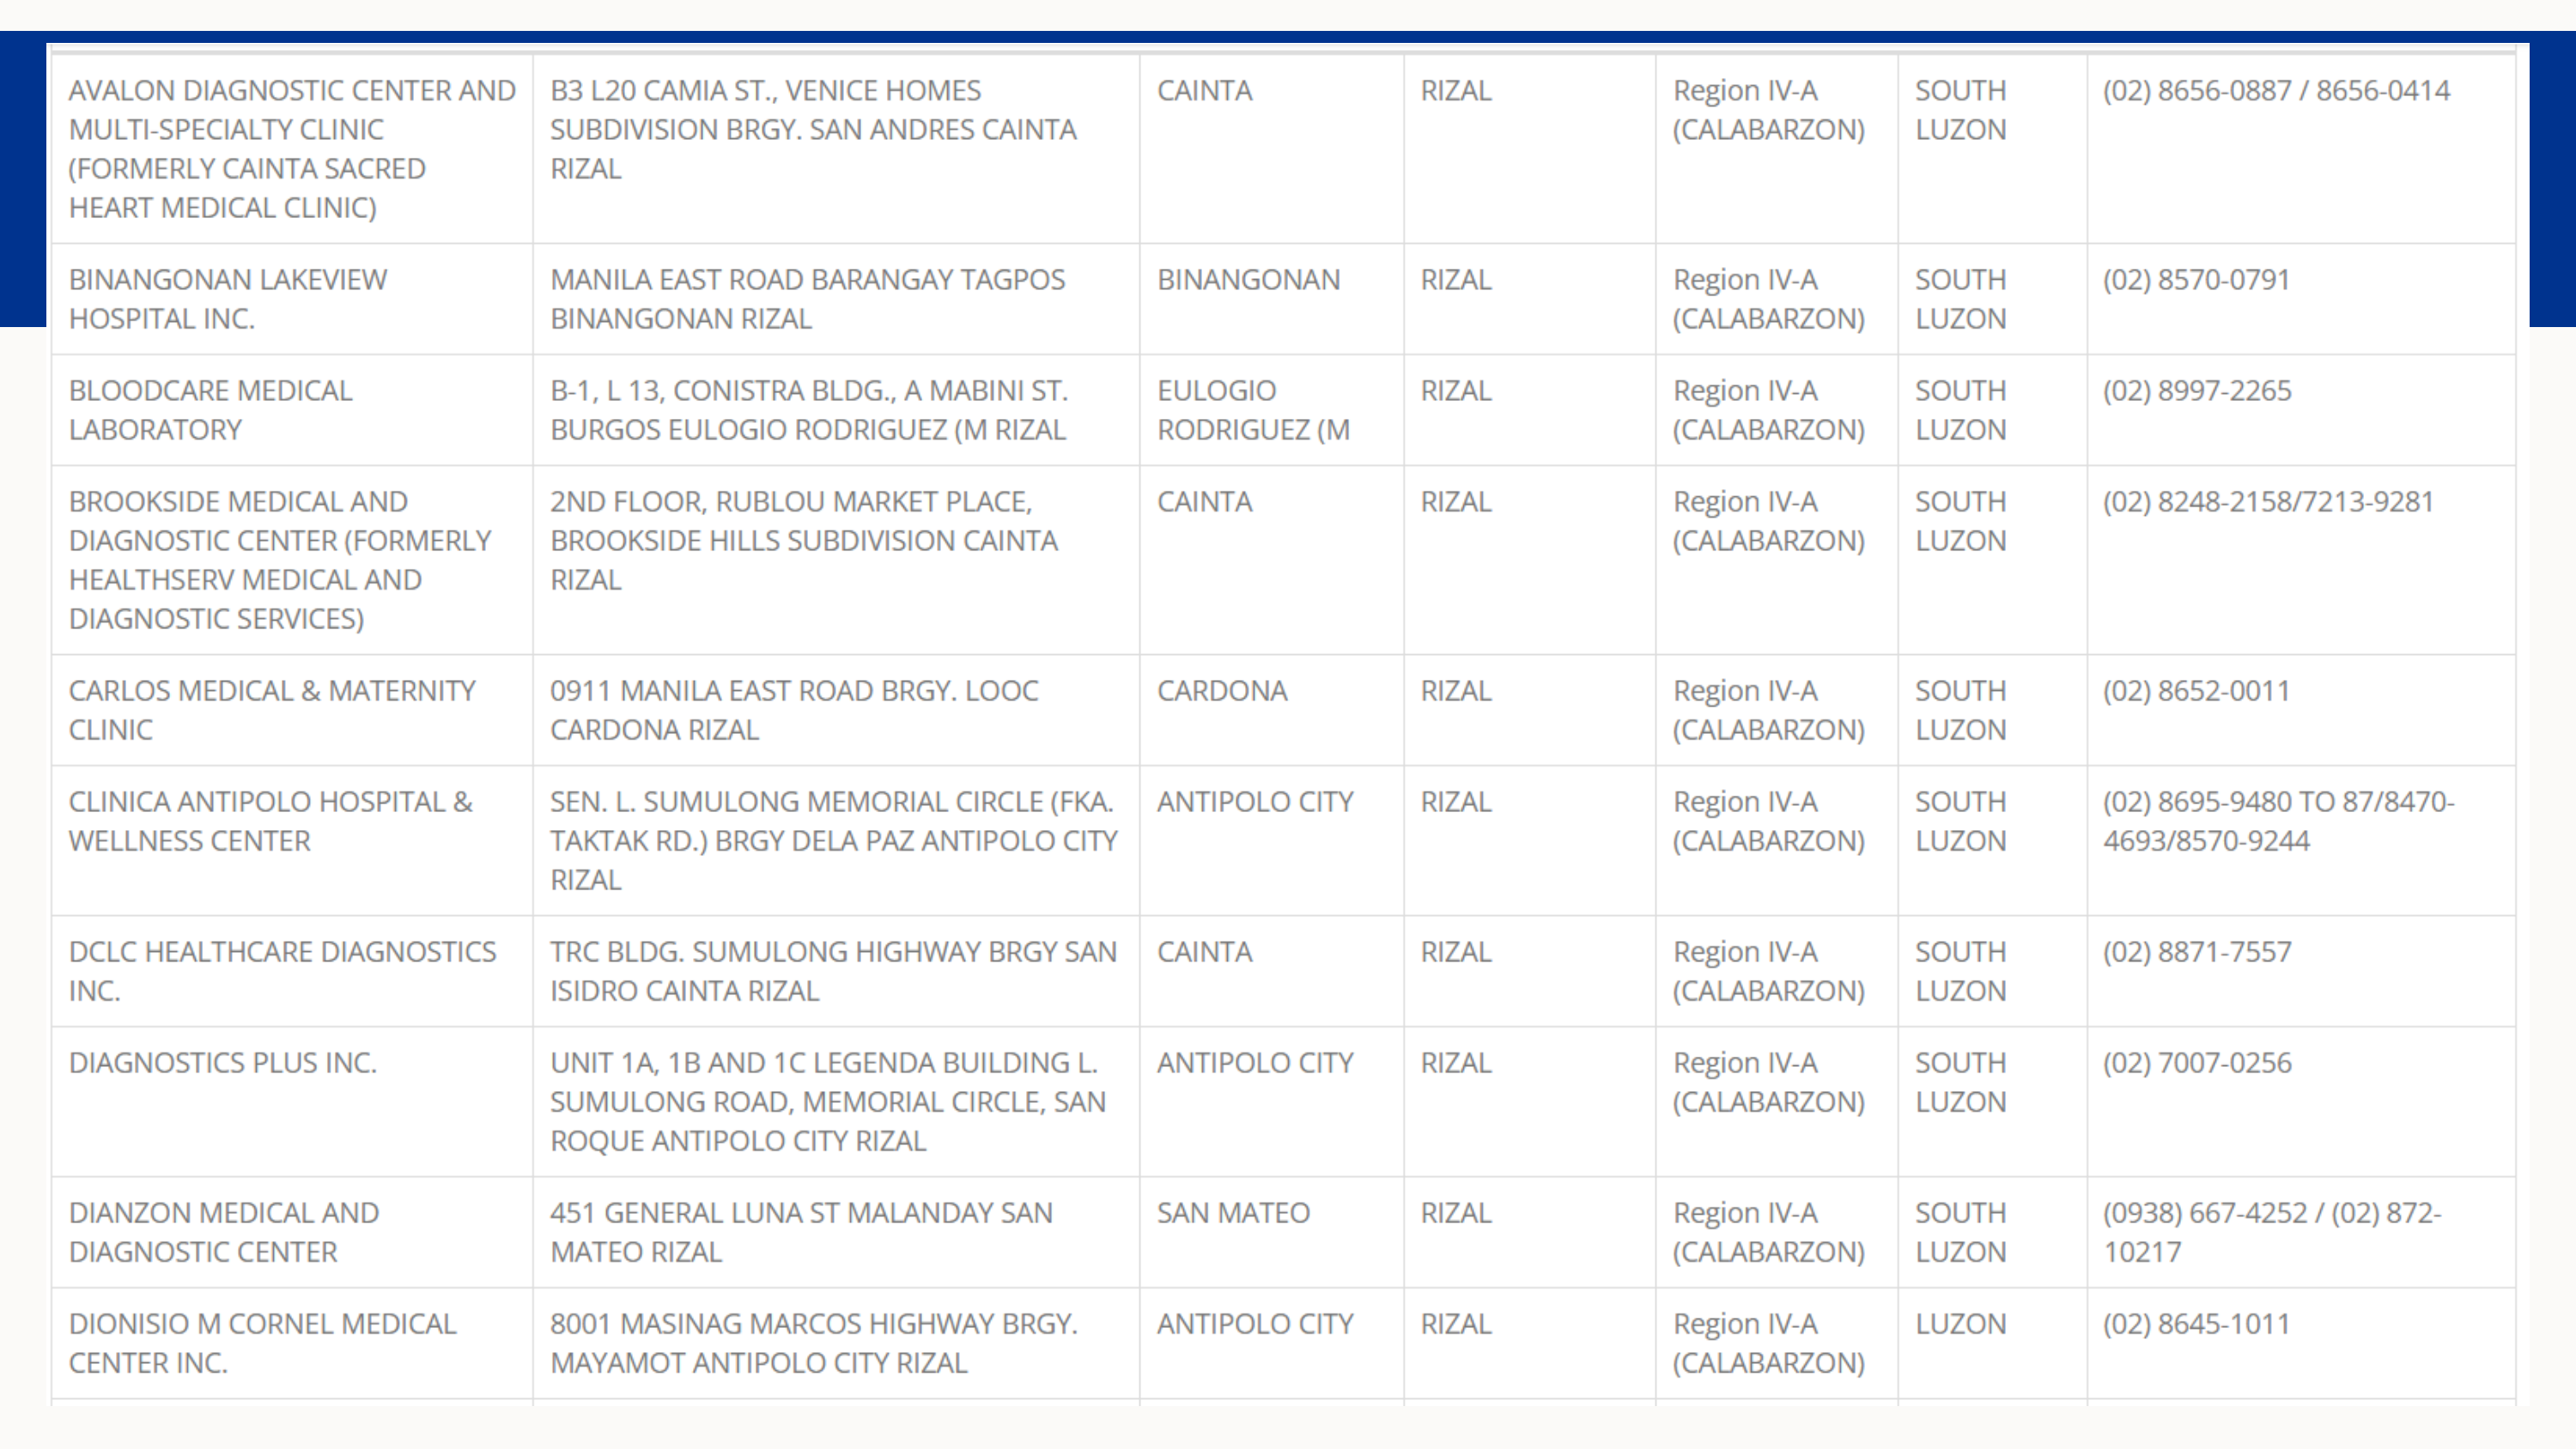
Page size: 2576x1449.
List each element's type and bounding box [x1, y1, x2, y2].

text_box [0, 30, 2576, 328]
picture [46, 42, 2530, 1406]
